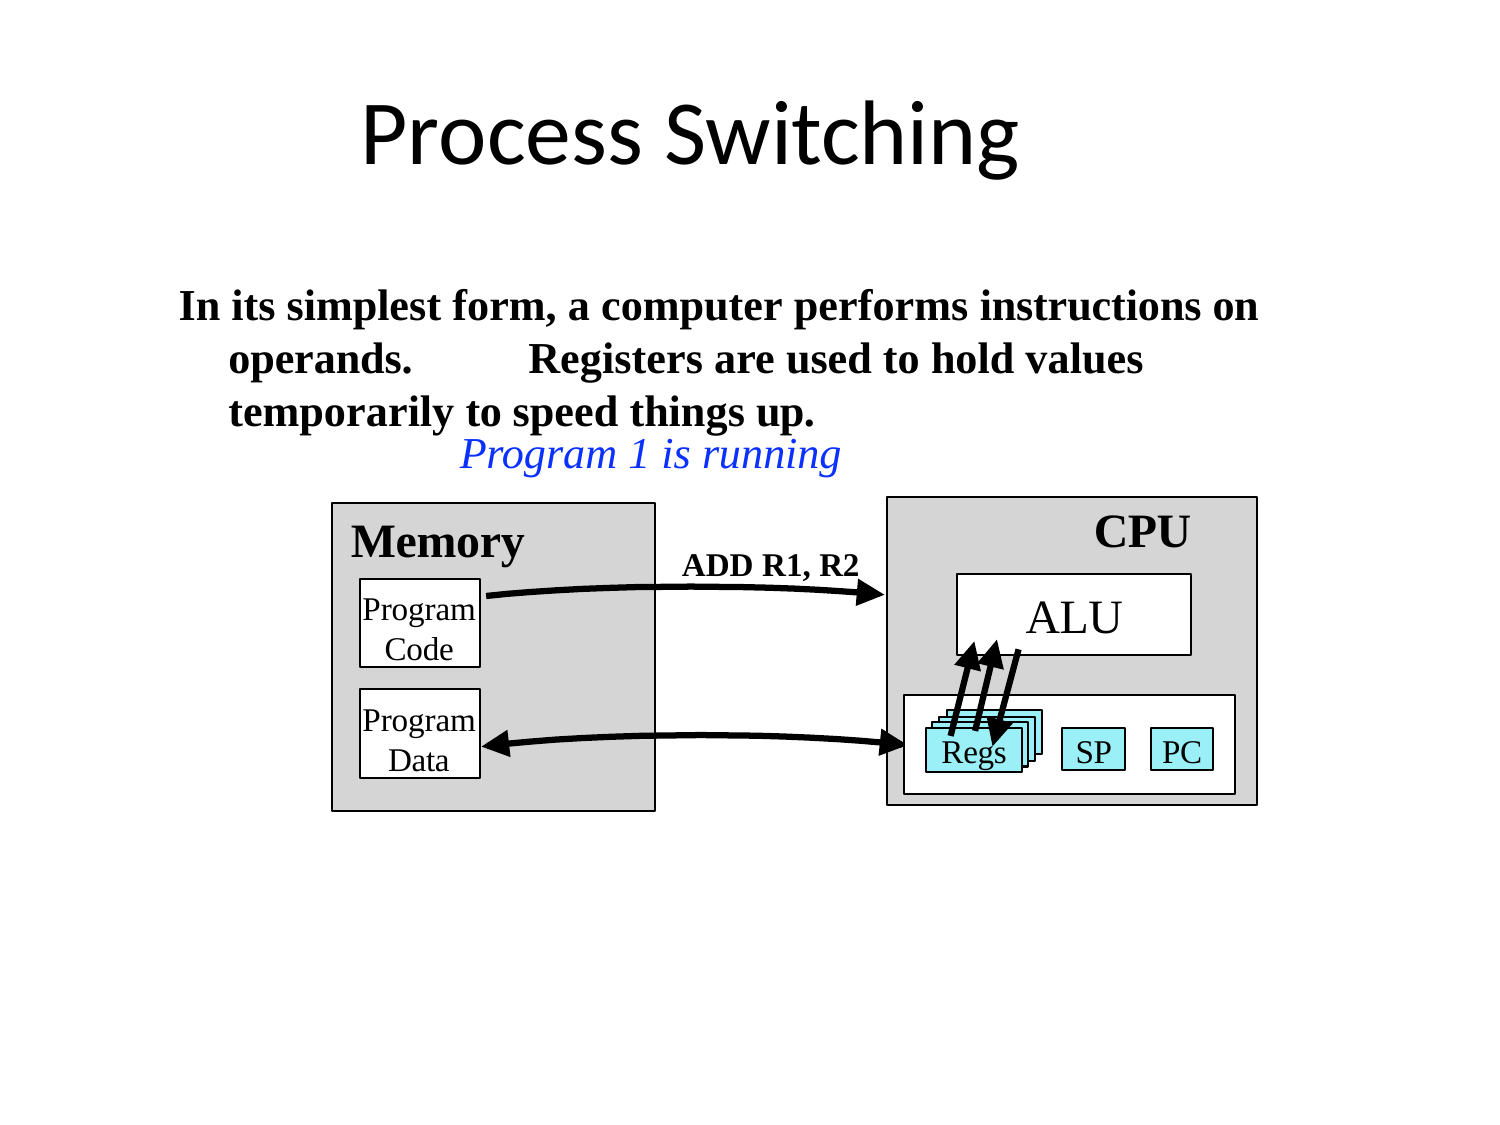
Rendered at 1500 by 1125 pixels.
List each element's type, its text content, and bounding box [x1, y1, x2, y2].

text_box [947, 639, 1022, 747]
title Process Switching [88, 23, 1280, 222]
text_box ADD R1, R2 [680, 541, 862, 577]
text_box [956, 572, 1193, 577]
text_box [330, 501, 657, 813]
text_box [481, 578, 1237, 796]
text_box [925, 708, 1044, 774]
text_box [885, 495, 1259, 807]
text_box In its simplest form, a computer performs instructions on operands. Registers are used to hold values temporarily to speed things up. Program 1 is running [176, 274, 1336, 478]
